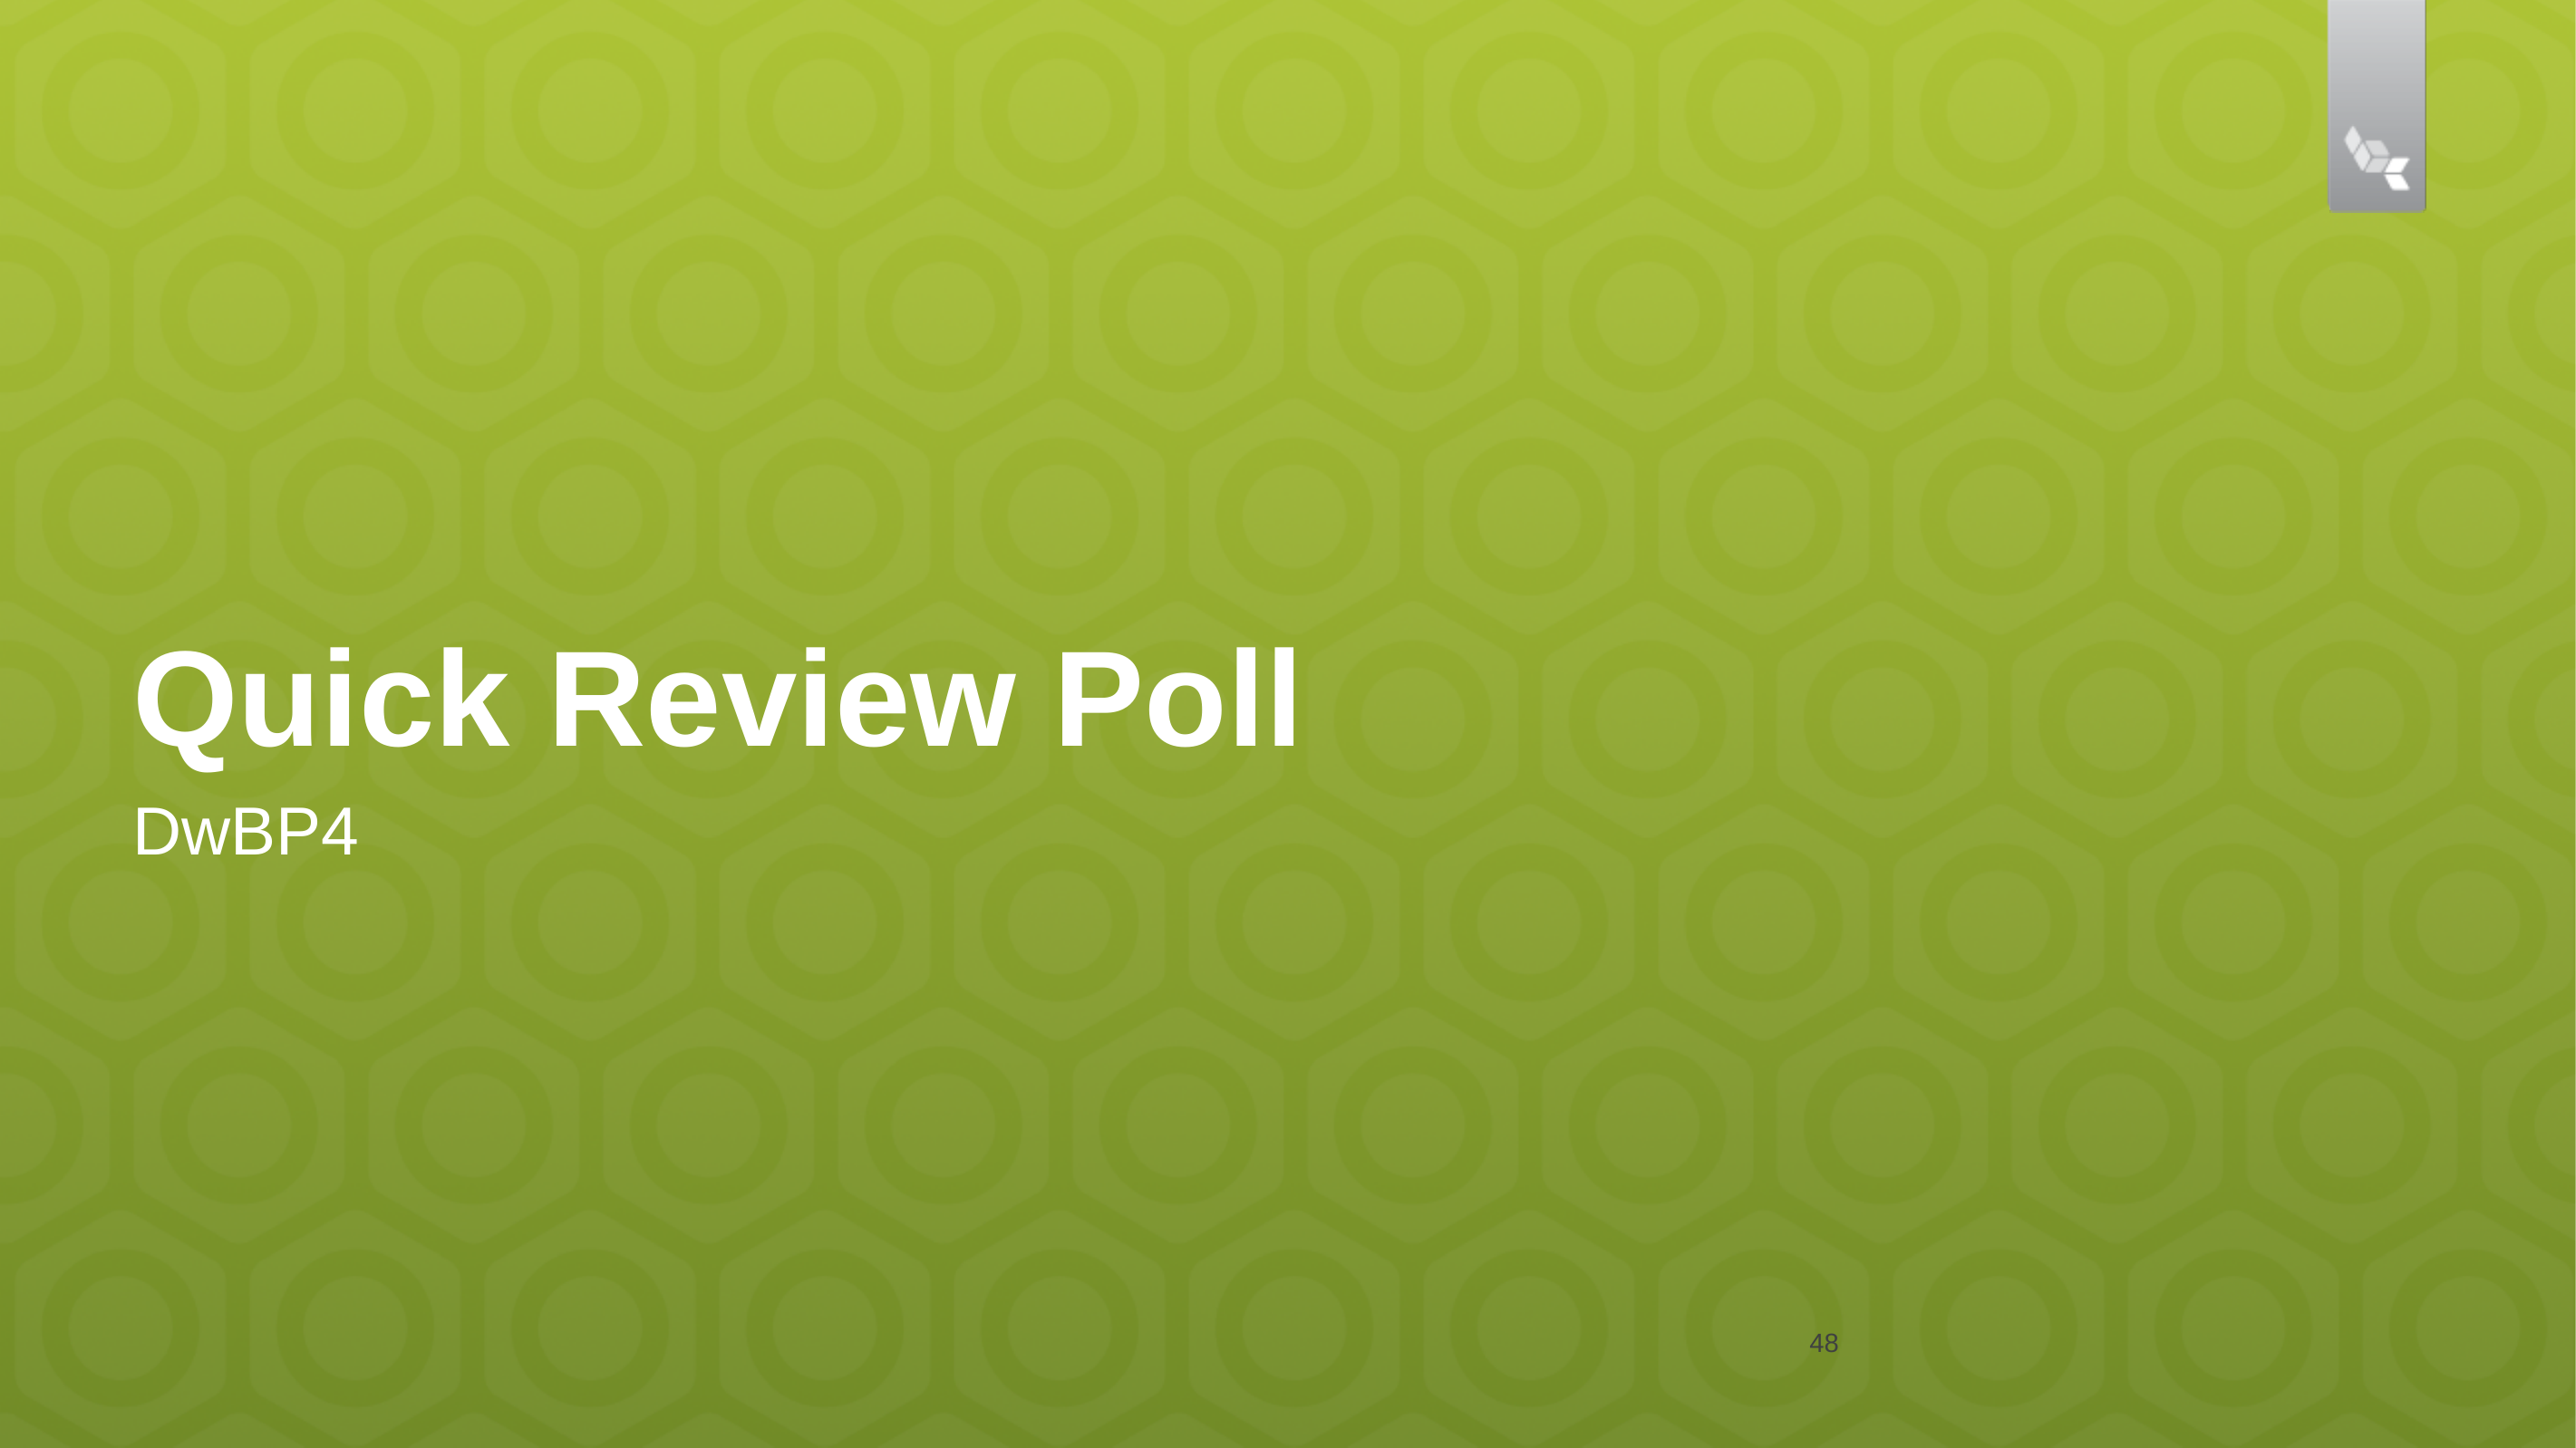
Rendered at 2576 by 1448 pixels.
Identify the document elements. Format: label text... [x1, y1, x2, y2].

slide_number 48 [1244, 1302, 1846, 1382]
picture [0, 0, 2576, 1448]
title Quick Review Poll [125, 222, 2183, 779]
list DwBP4 [125, 779, 2420, 1360]
